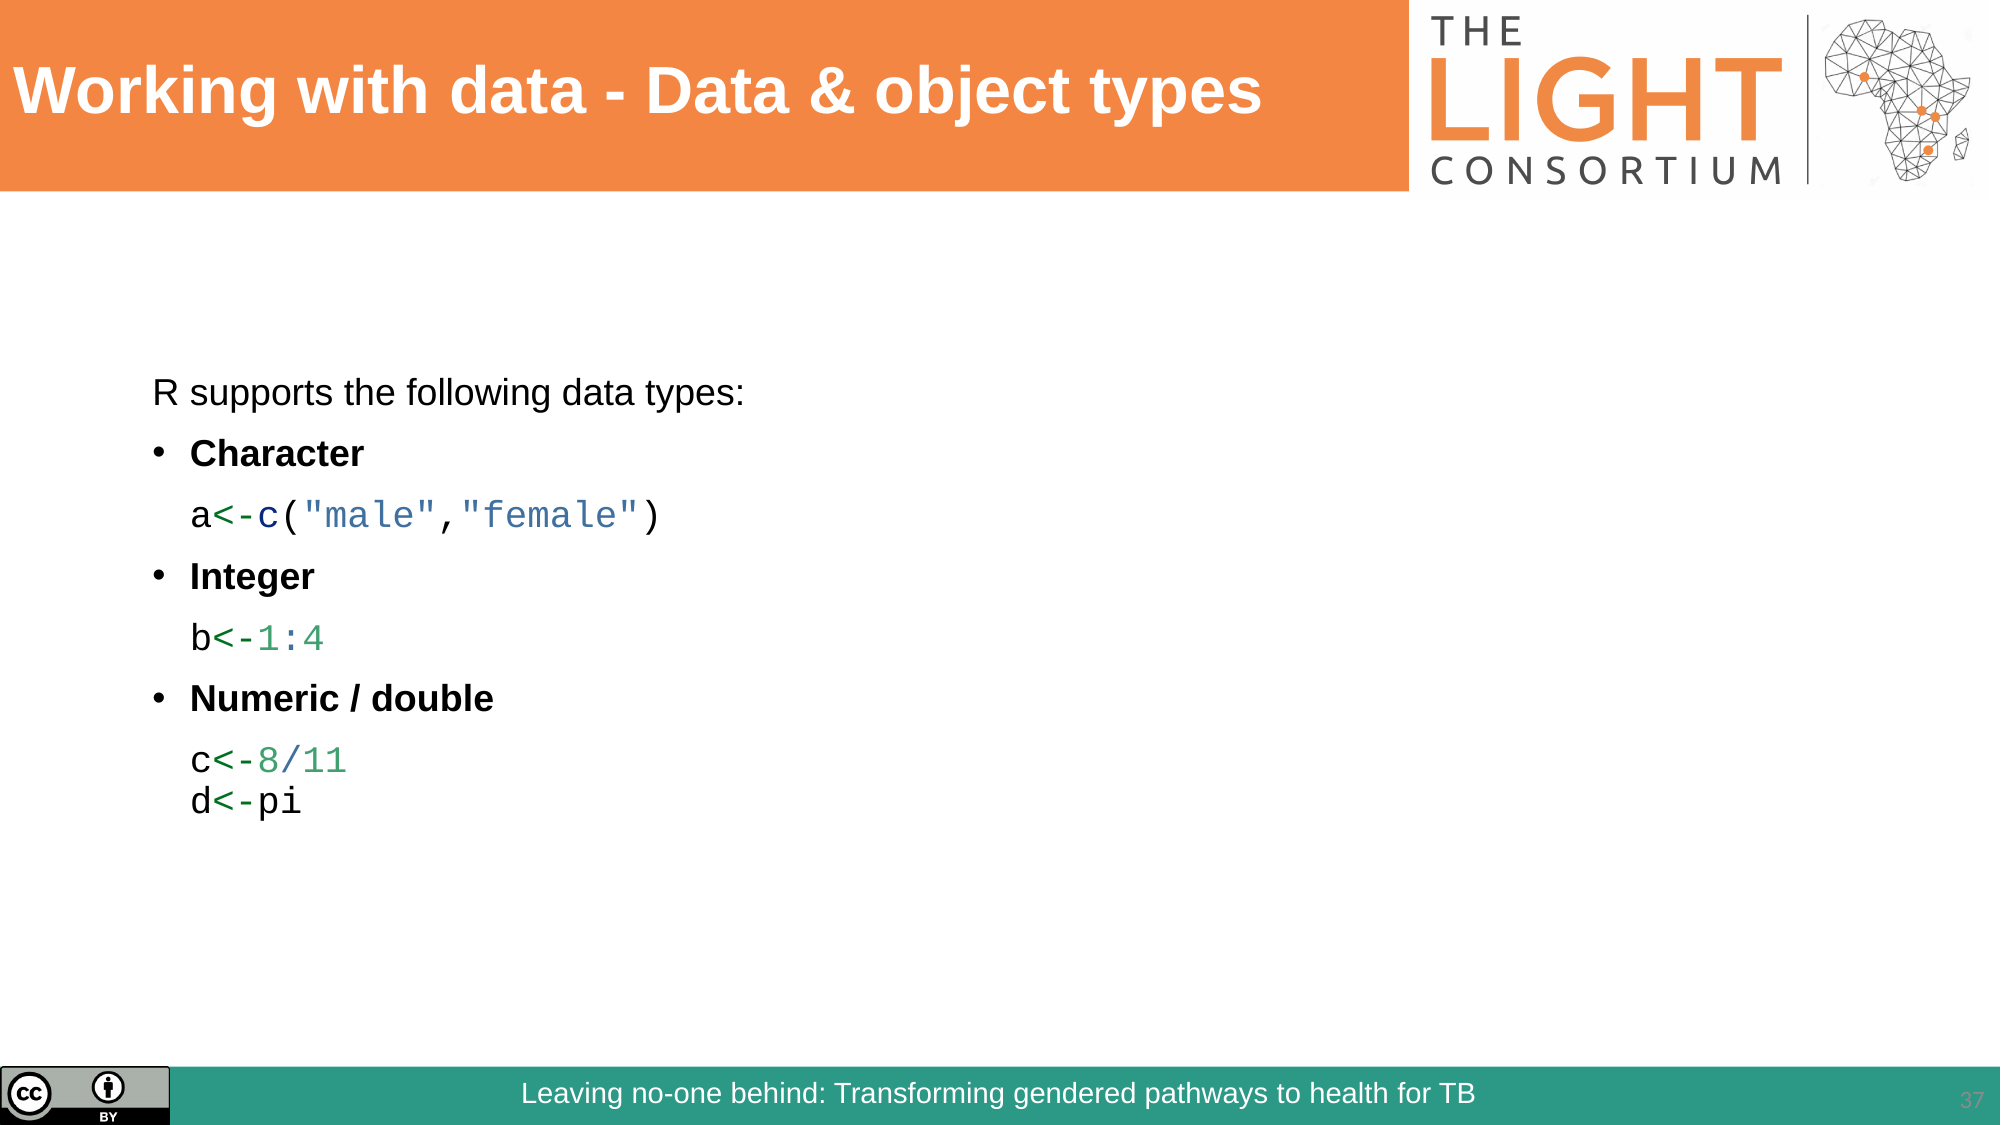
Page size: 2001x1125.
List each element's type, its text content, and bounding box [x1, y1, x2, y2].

slide_number 37 [1550, 1073, 2000, 1125]
picture [0, 1066, 170, 1125]
picture [1409, 0, 1989, 201]
title Working with data - Data & object types [0, 0, 1410, 192]
list R supports the following data types: Character a<-c("male","female") Integer b<-1:4 Numeric / double c<-8/11 d<-pi [137, 299, 1863, 1066]
